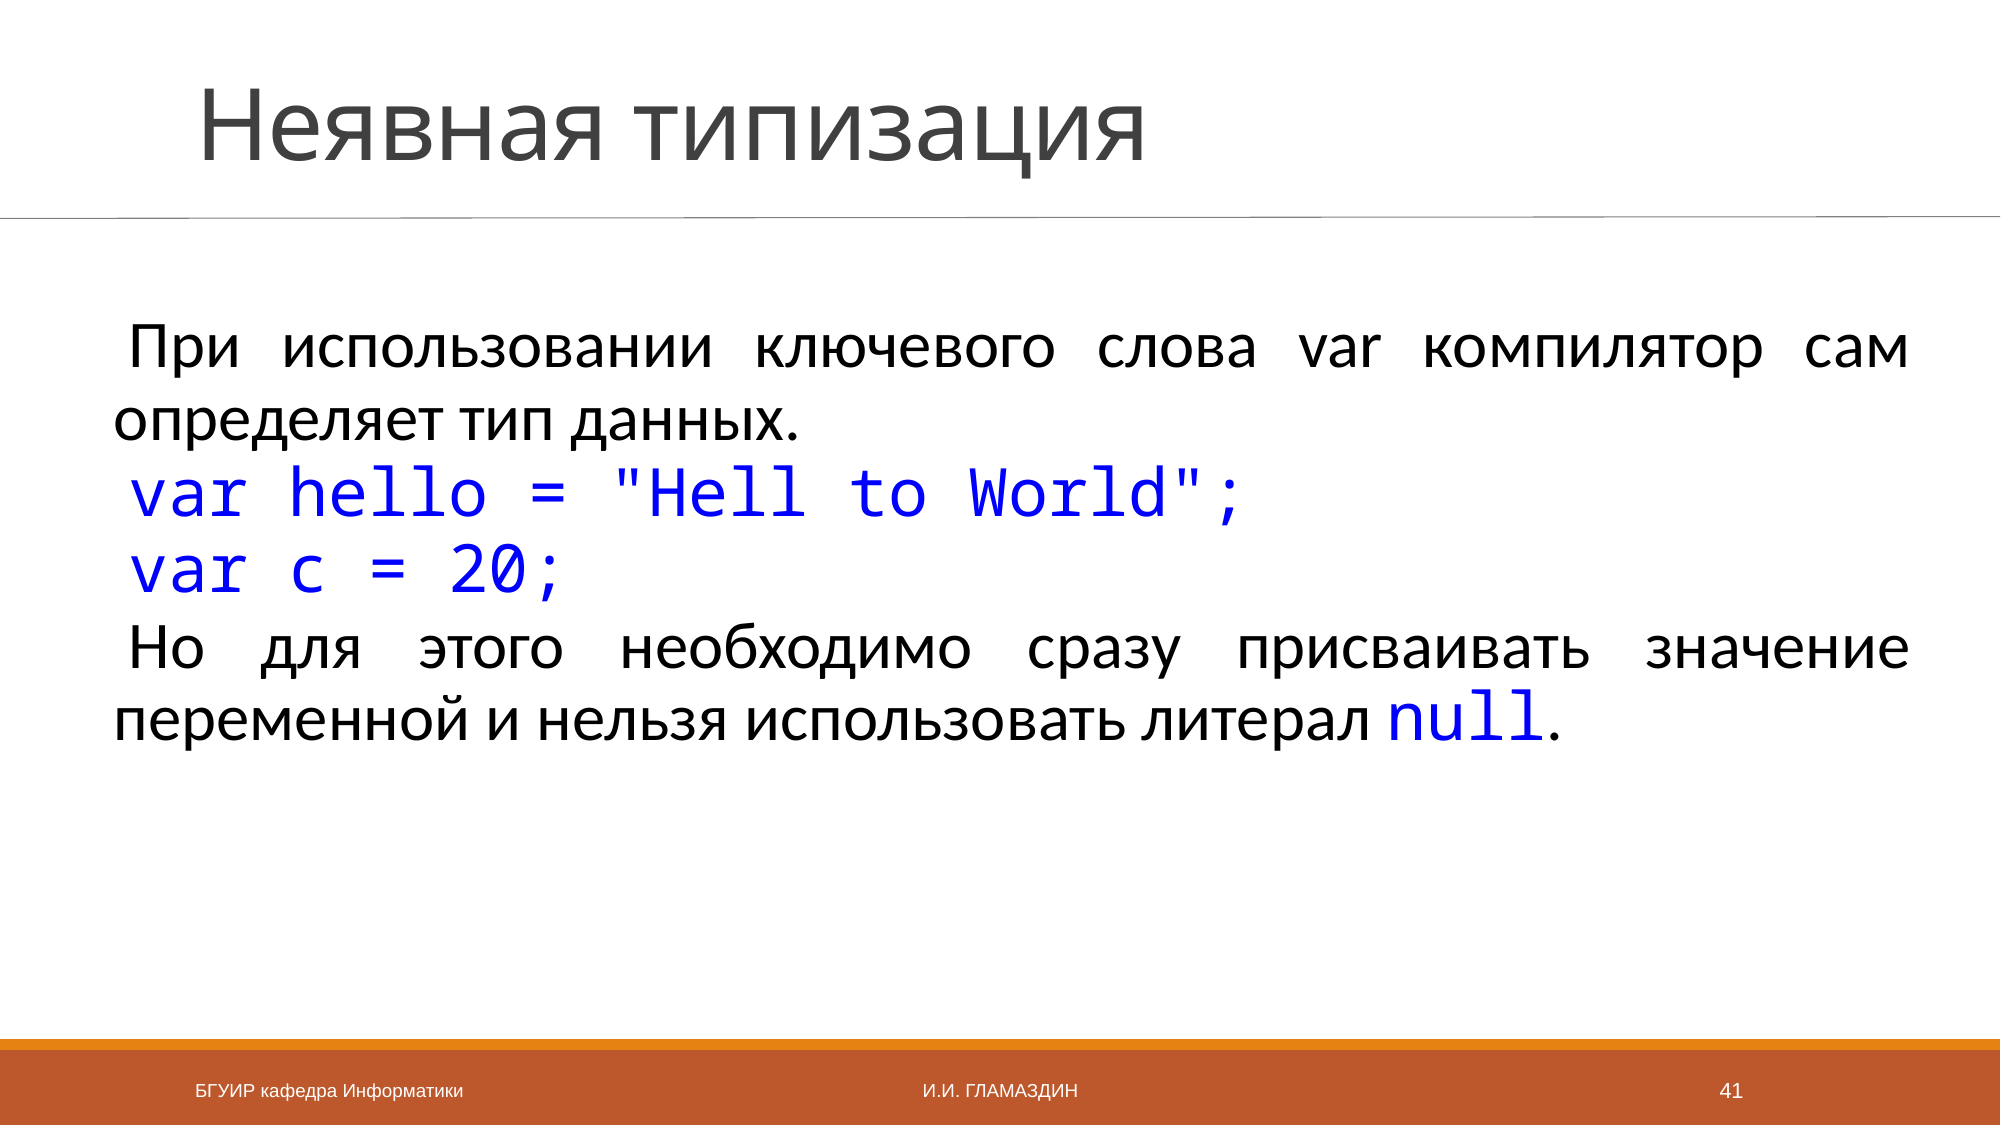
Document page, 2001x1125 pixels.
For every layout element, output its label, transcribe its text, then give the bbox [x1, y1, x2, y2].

slide_number БГУИР кафедра Информатики [180, 1059, 586, 1120]
list При использовании ключевого слова var компилятор сам определяет тип данных. var hello = "Hell to World"; var c = 20; Но для этого необходимо сразу присваивать значение переменной и нельзя использовать литерал null. [113, 302, 1913, 963]
title Неявная типизация [180, 47, 1830, 189]
footer И.И. Гламаздин [604, 1059, 1396, 1120]
slide_number 41 [1624, 1059, 1840, 1120]
